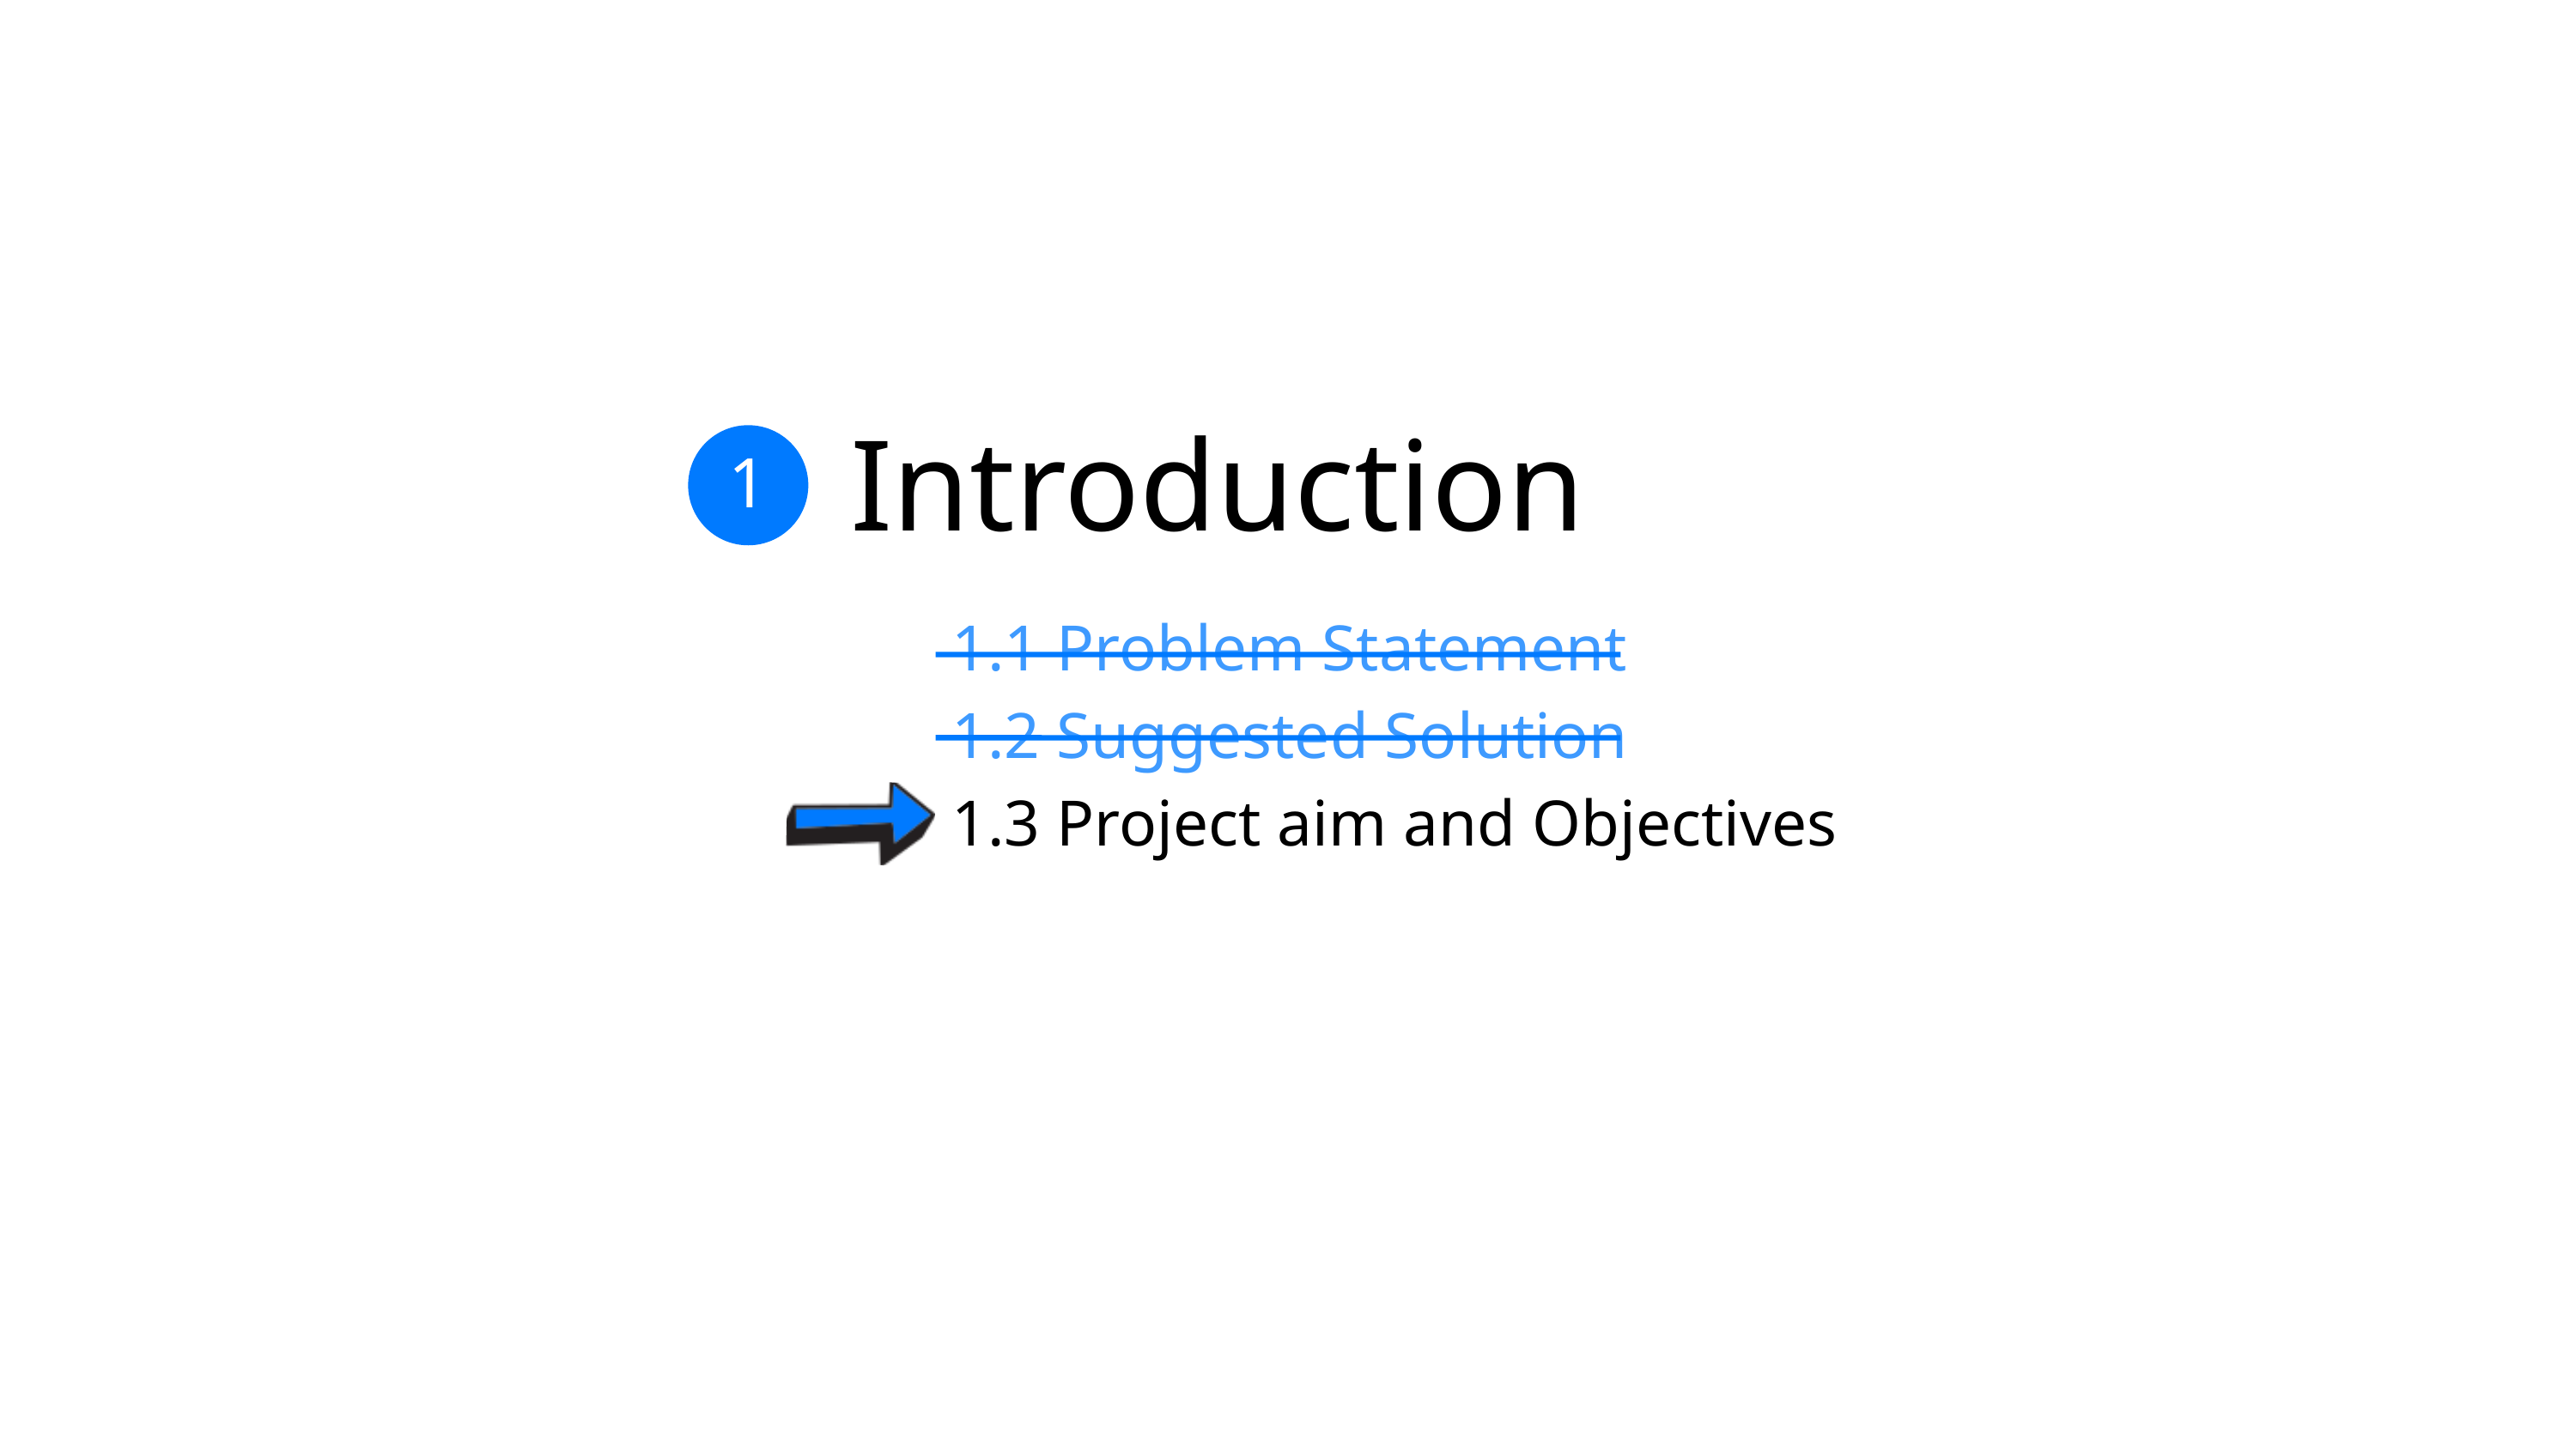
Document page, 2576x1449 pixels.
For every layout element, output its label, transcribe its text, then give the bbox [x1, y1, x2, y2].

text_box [688, 425, 809, 546]
text_box Introduction [850, 401, 1674, 557]
text_box 1.1 Problem Statement 1.2 Suggested Solution 1.3 Project aim and Objectives [935, 595, 2263, 1034]
text_box [785, 779, 936, 867]
